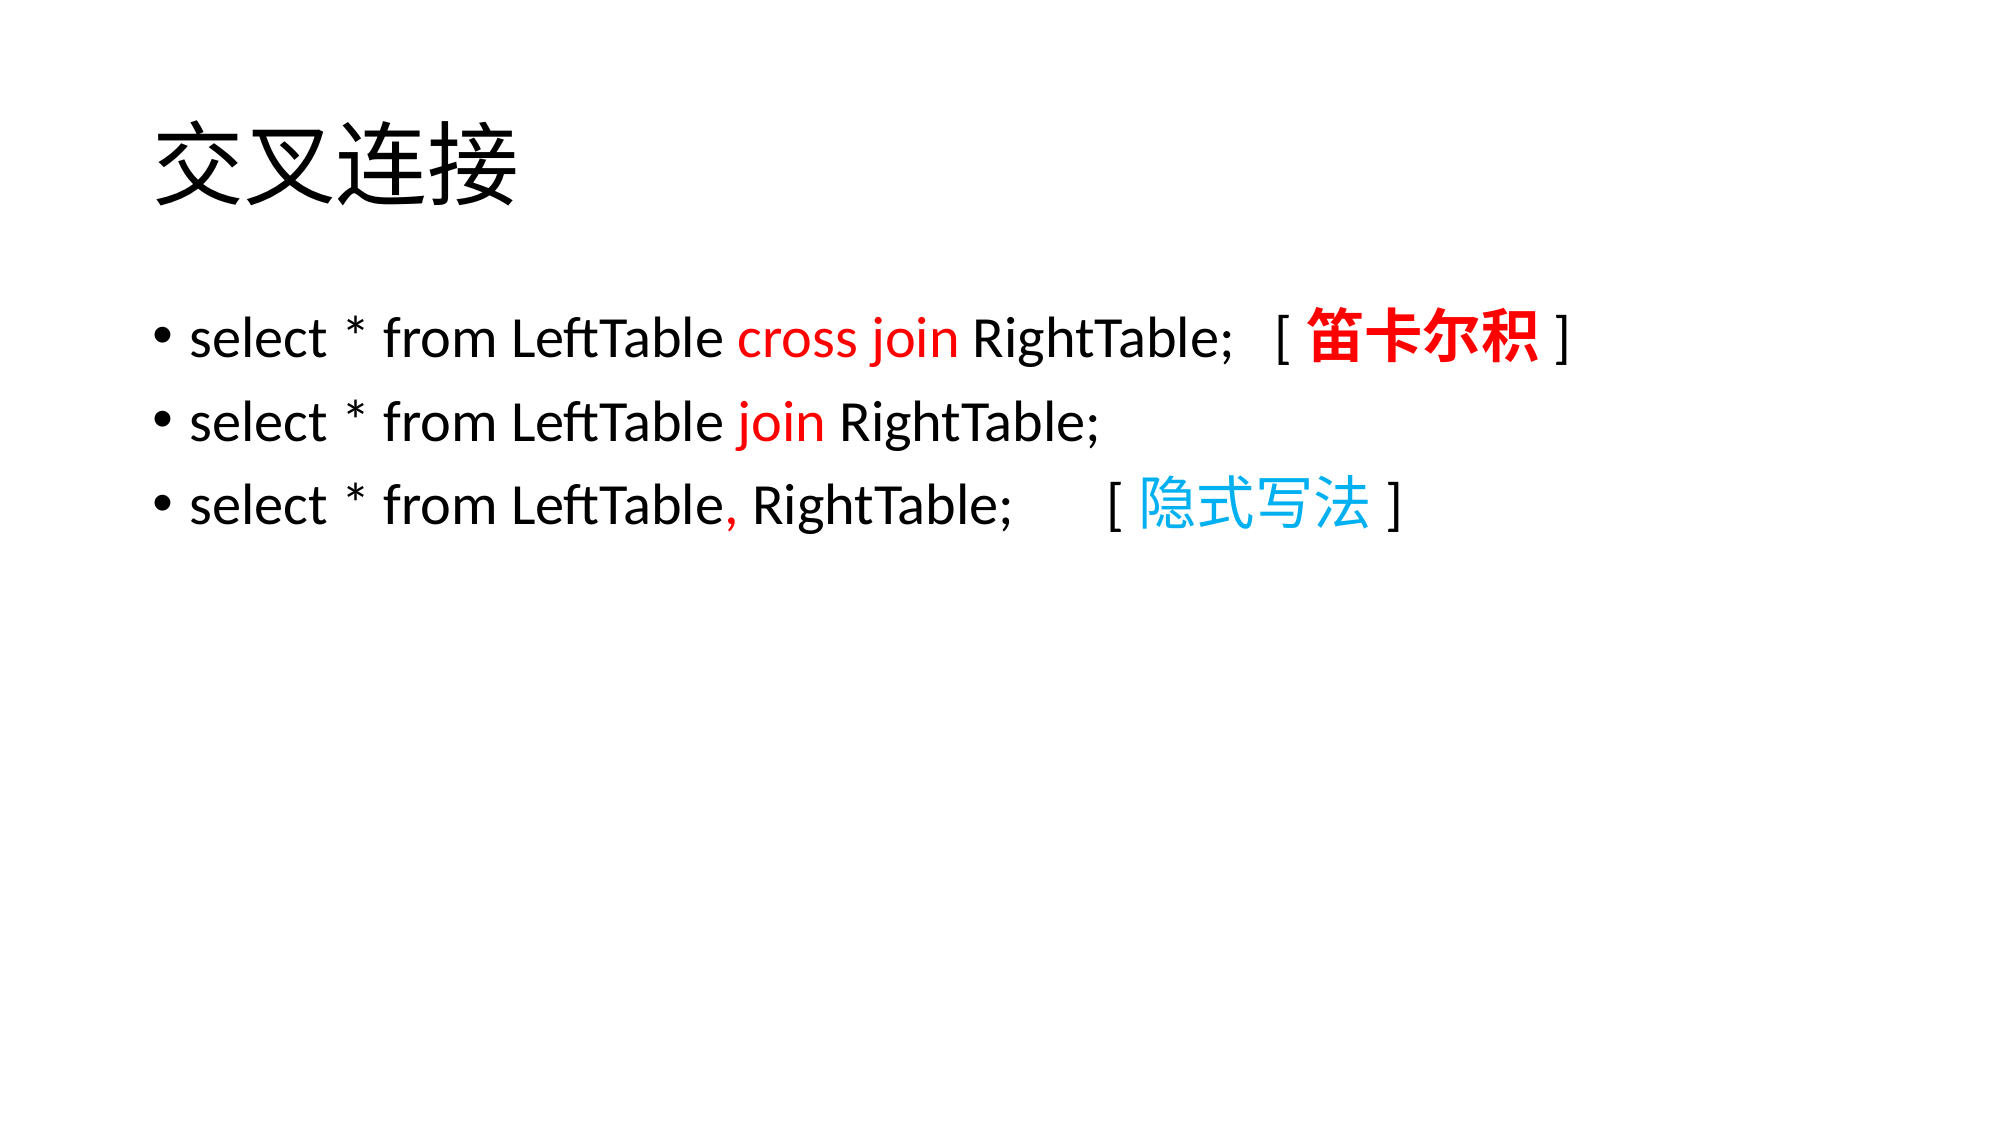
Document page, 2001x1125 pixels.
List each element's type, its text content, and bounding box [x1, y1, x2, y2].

title 交叉连接 [137, 59, 1863, 278]
list select * from LeftTable cross join RightTable; [笛卡尔积] select * from LeftTable join RightTable; select * from LeftTable, RightTable; [隐式写法] [137, 299, 1863, 1014]
